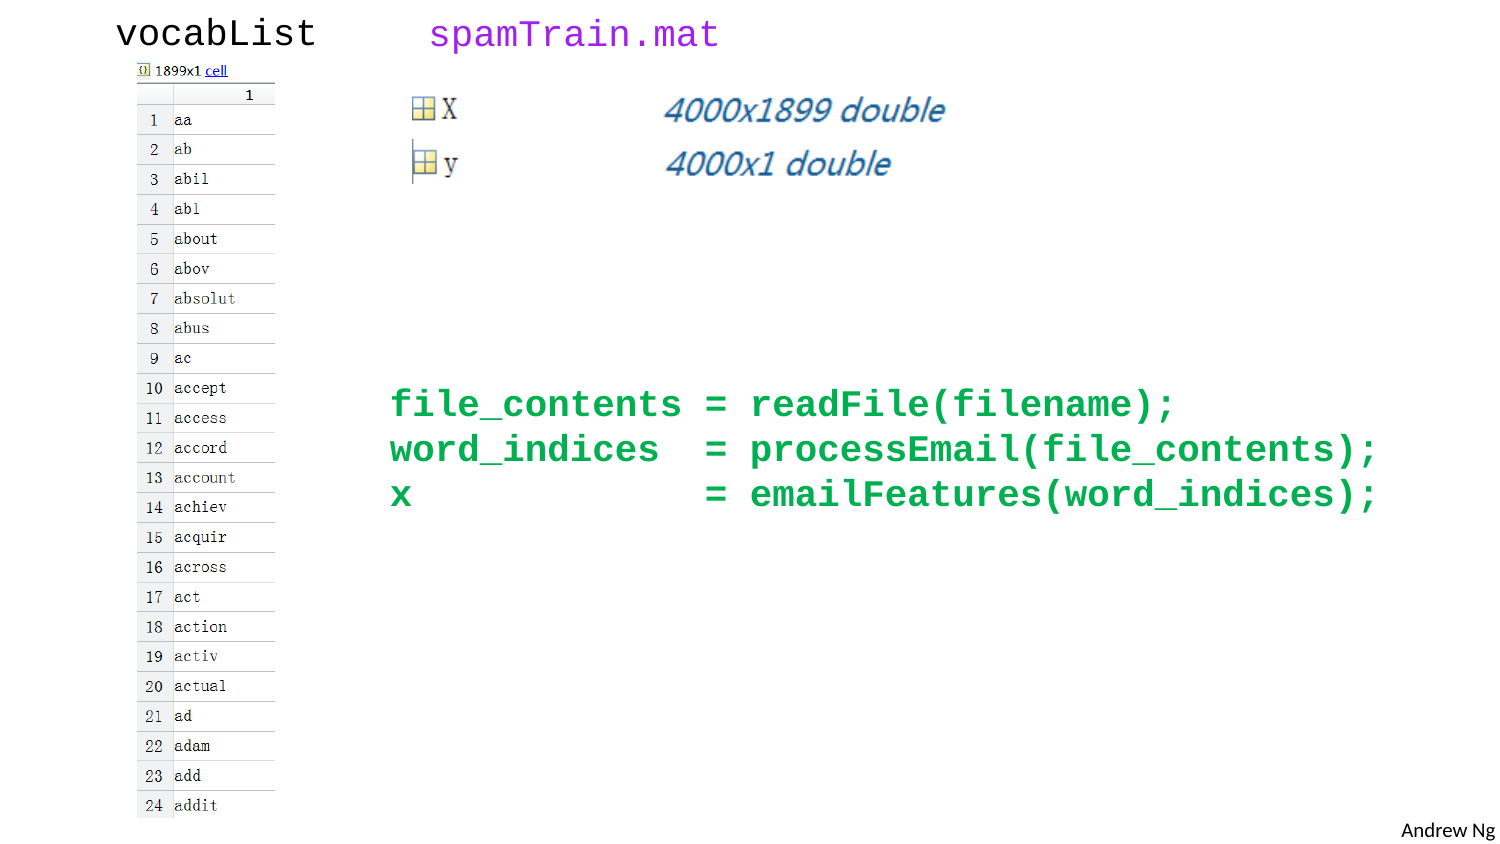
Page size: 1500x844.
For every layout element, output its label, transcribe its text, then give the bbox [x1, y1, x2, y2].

picture [412, 84, 955, 135]
text_box spamTrain.mat [413, 1, 736, 61]
text_box file_contents = readFile(filename); word_indices = processEmail(file_contents); x = emailFeatures(word_indices); [374, 371, 1438, 522]
picture [412, 139, 907, 184]
text_box vocabList [100, 0, 333, 61]
picture [137, 61, 276, 818]
